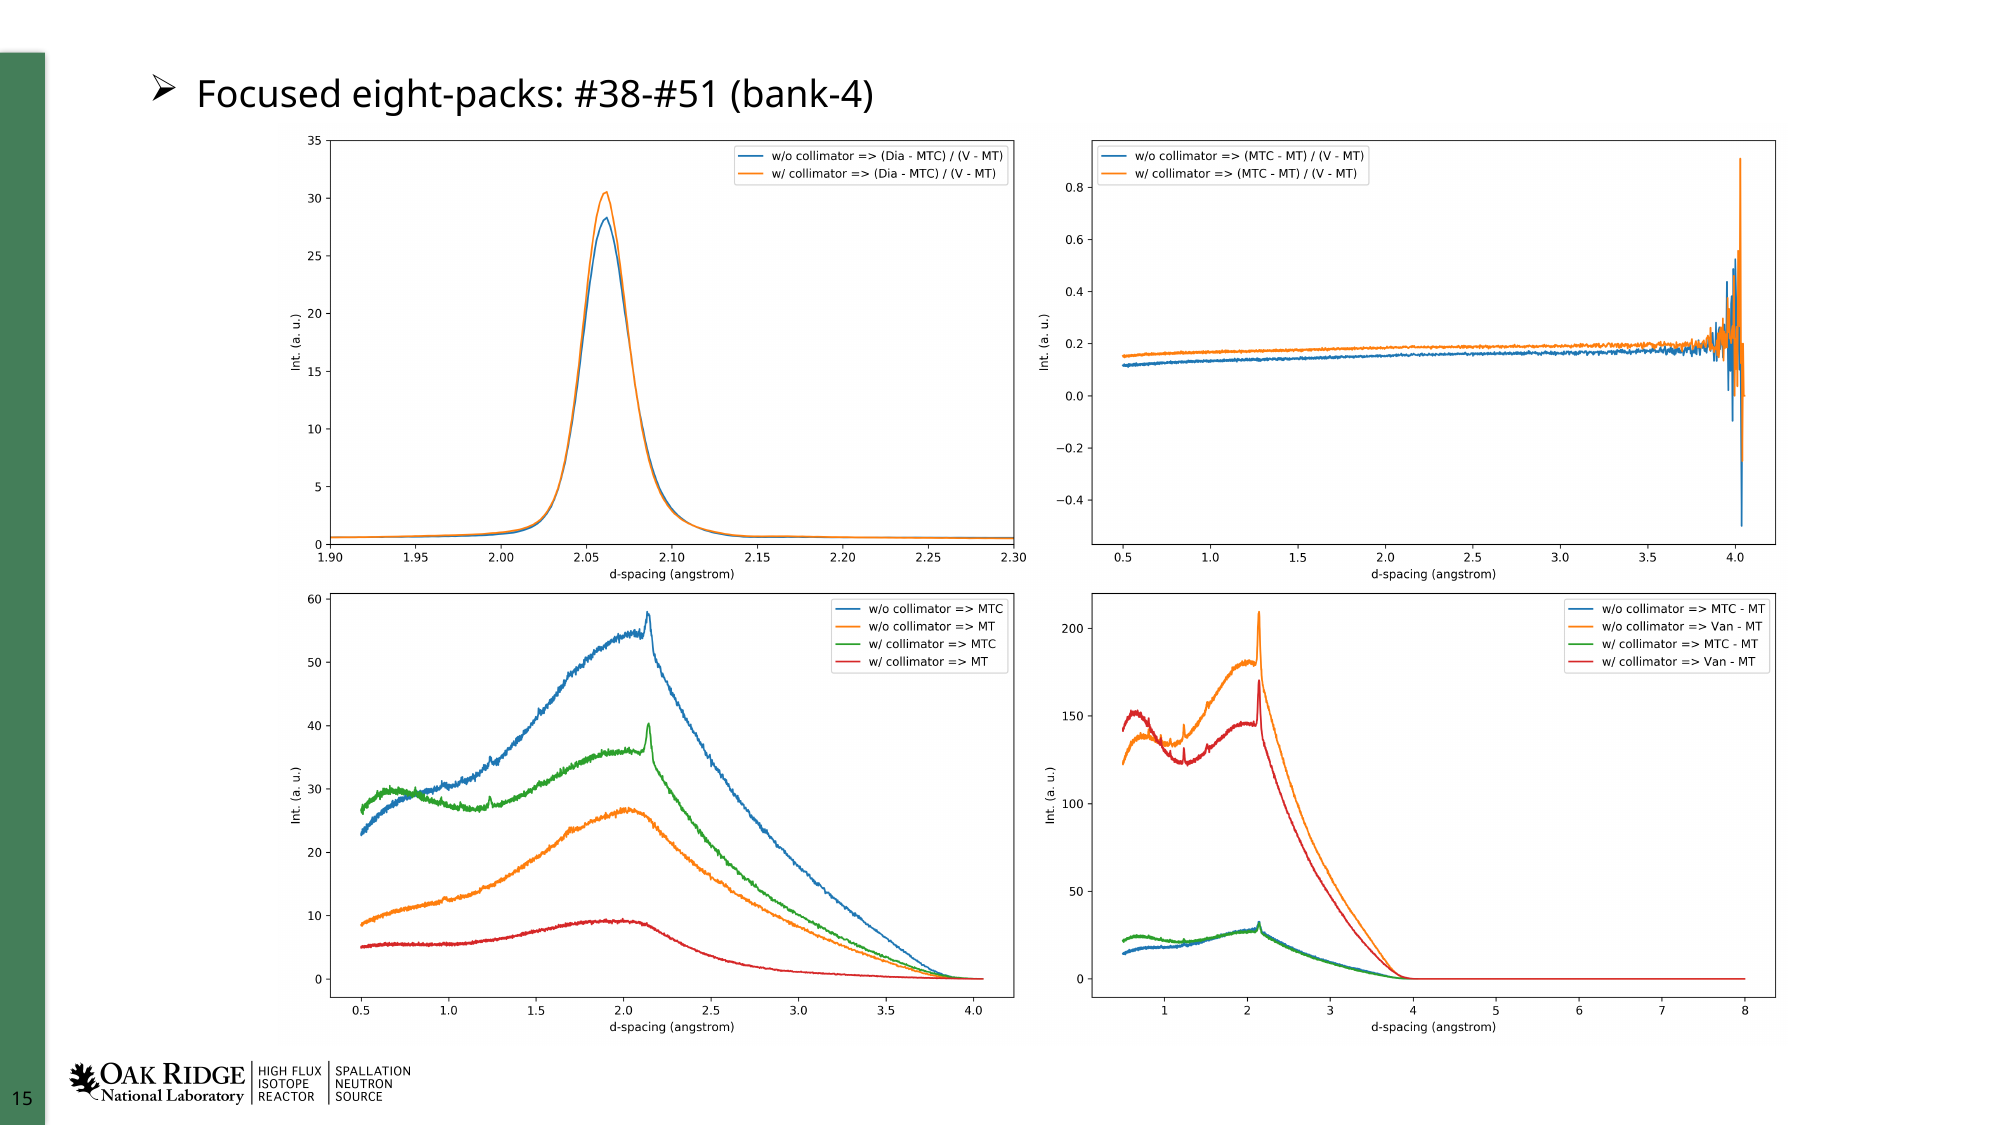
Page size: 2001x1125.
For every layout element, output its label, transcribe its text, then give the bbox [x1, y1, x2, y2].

text_box Focused eight-packs: #38-#51 (bank-4) [134, 67, 1915, 123]
picture [278, 123, 1788, 1046]
picture [66, 1058, 413, 1108]
